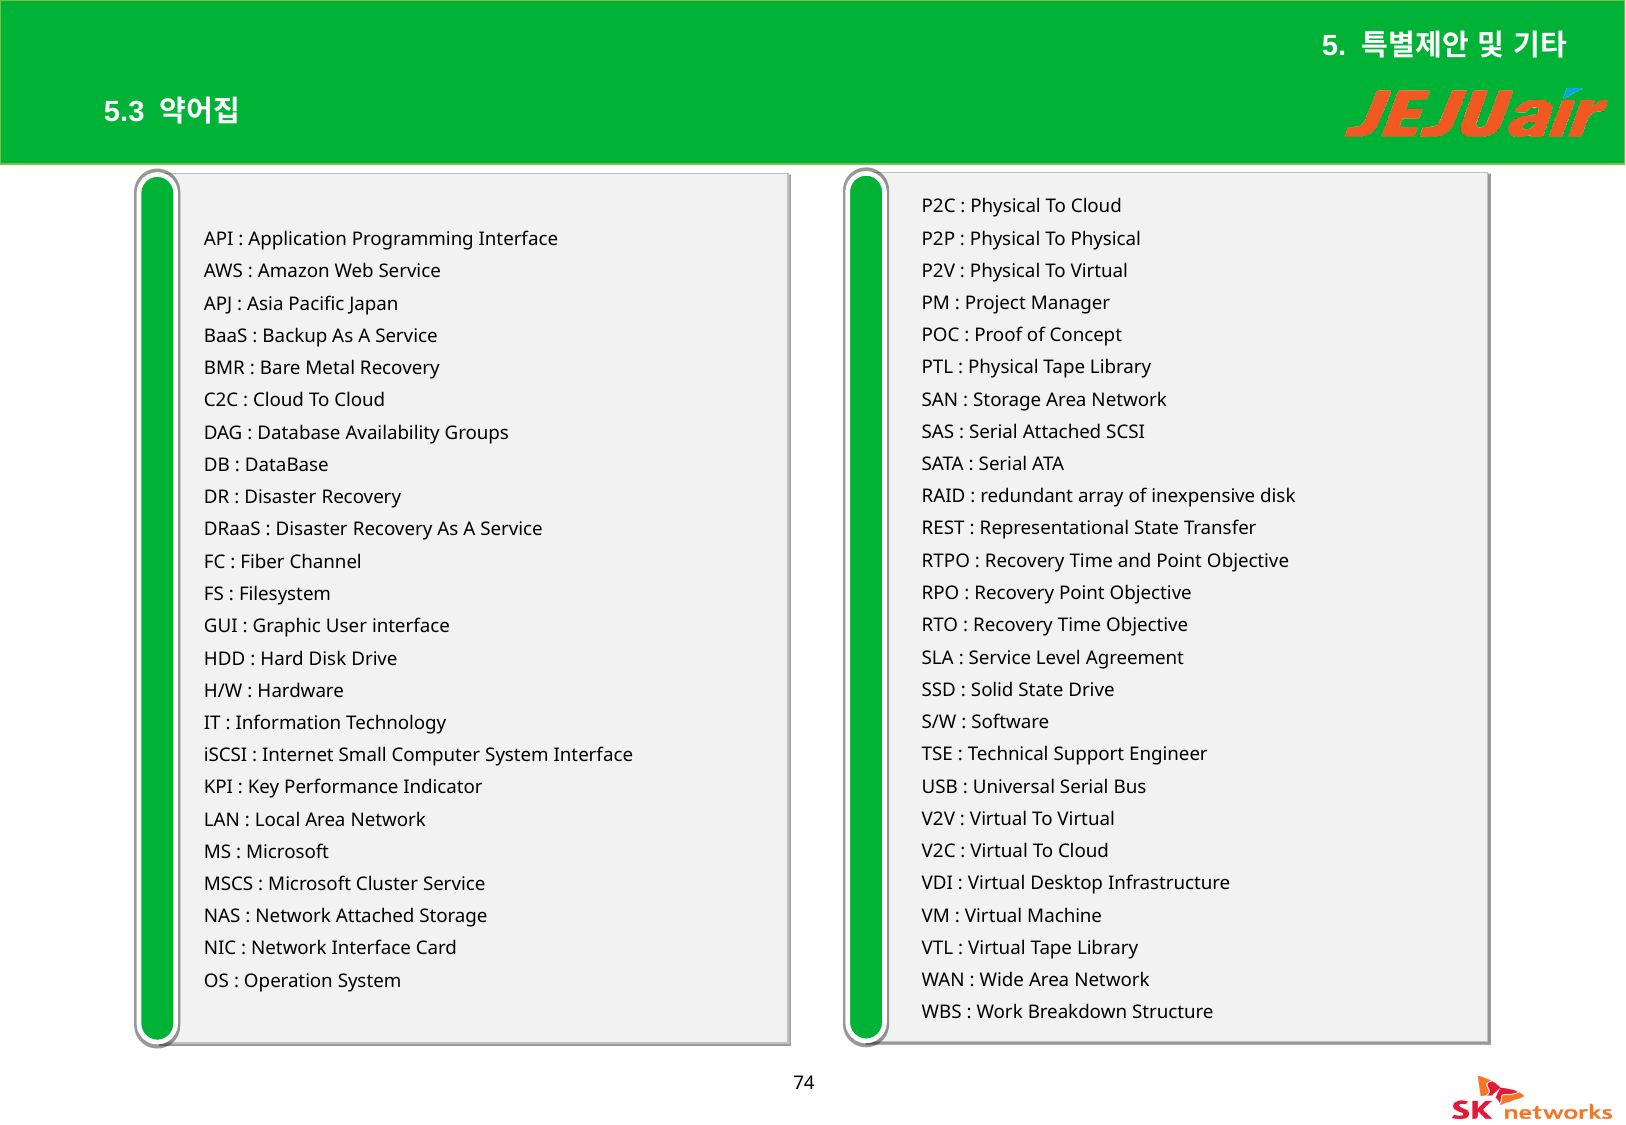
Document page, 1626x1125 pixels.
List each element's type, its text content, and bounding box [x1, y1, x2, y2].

picture [1344, 88, 1608, 137]
title 5.3 약어집 [89, 88, 1152, 136]
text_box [134, 162, 1574, 1053]
slide_number 74 [778, 1063, 847, 1105]
picture [1452, 1076, 1612, 1119]
list 5. 특별제안 및 기타 [862, 16, 1582, 76]
